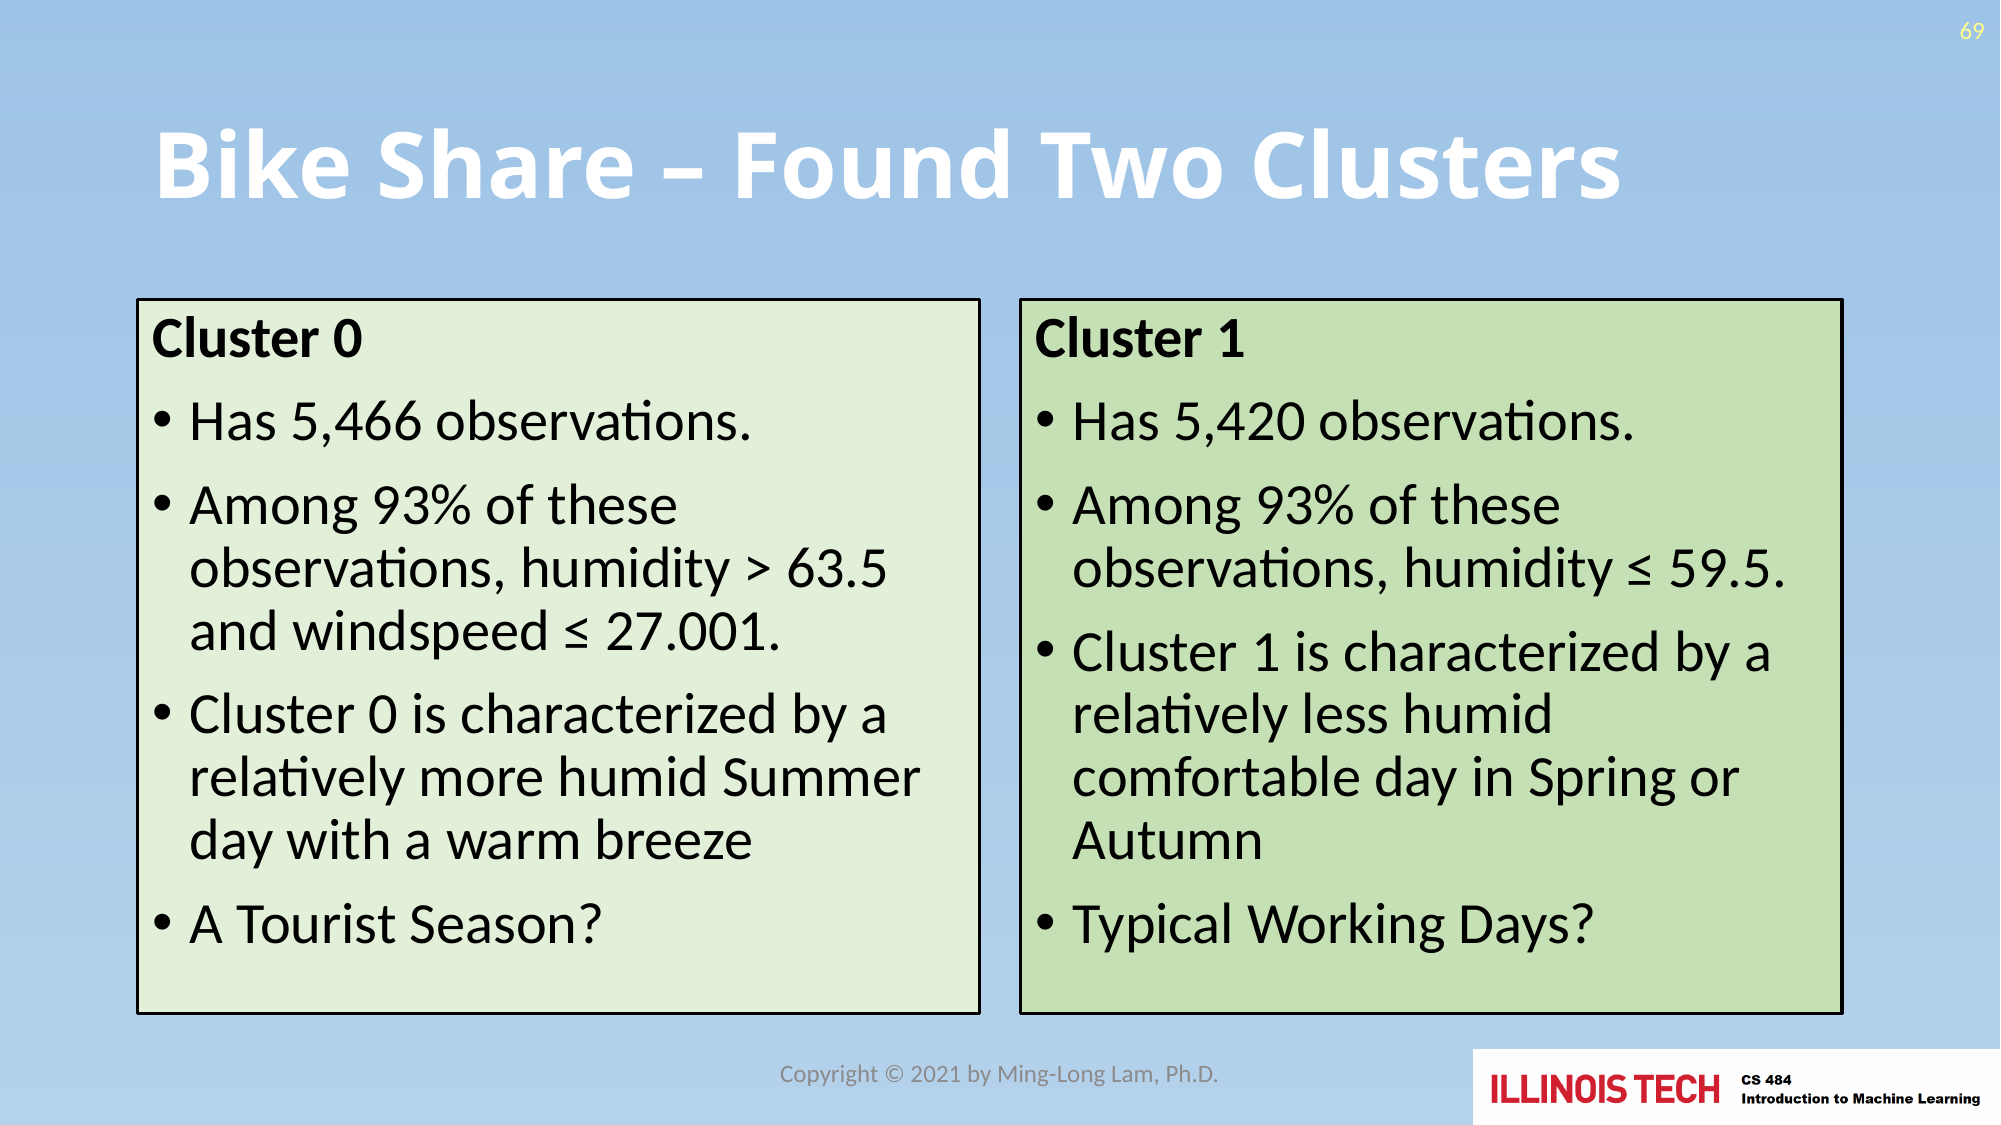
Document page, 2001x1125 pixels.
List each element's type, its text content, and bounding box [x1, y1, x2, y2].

slide_number 69 [1550, 0, 2000, 60]
footer Copyright © 2021 by Ming-Long Lam, Ph.D. [662, 1042, 1338, 1103]
text_box Cluster 1 Has 5,420 observations. Among 93% of these observations, humidity ≤ 59.5. Cluster 1 is characterized by a relatively less humid comfortable day in Spring or Autumn Typical Working Days? [1020, 299, 1842, 1014]
list Cluster 0 Has 5,466 observations. Among 93% of these observations, humidity > 63.5 and windspeed ≤ 27.001. Cluster 0 is characterized by a relatively more humid Summer day with a warm breeze A Tourist Season? [137, 299, 980, 1014]
picture [1473, 1049, 2000, 1125]
title Bike Share – Found Two Clusters [137, 59, 1863, 278]
